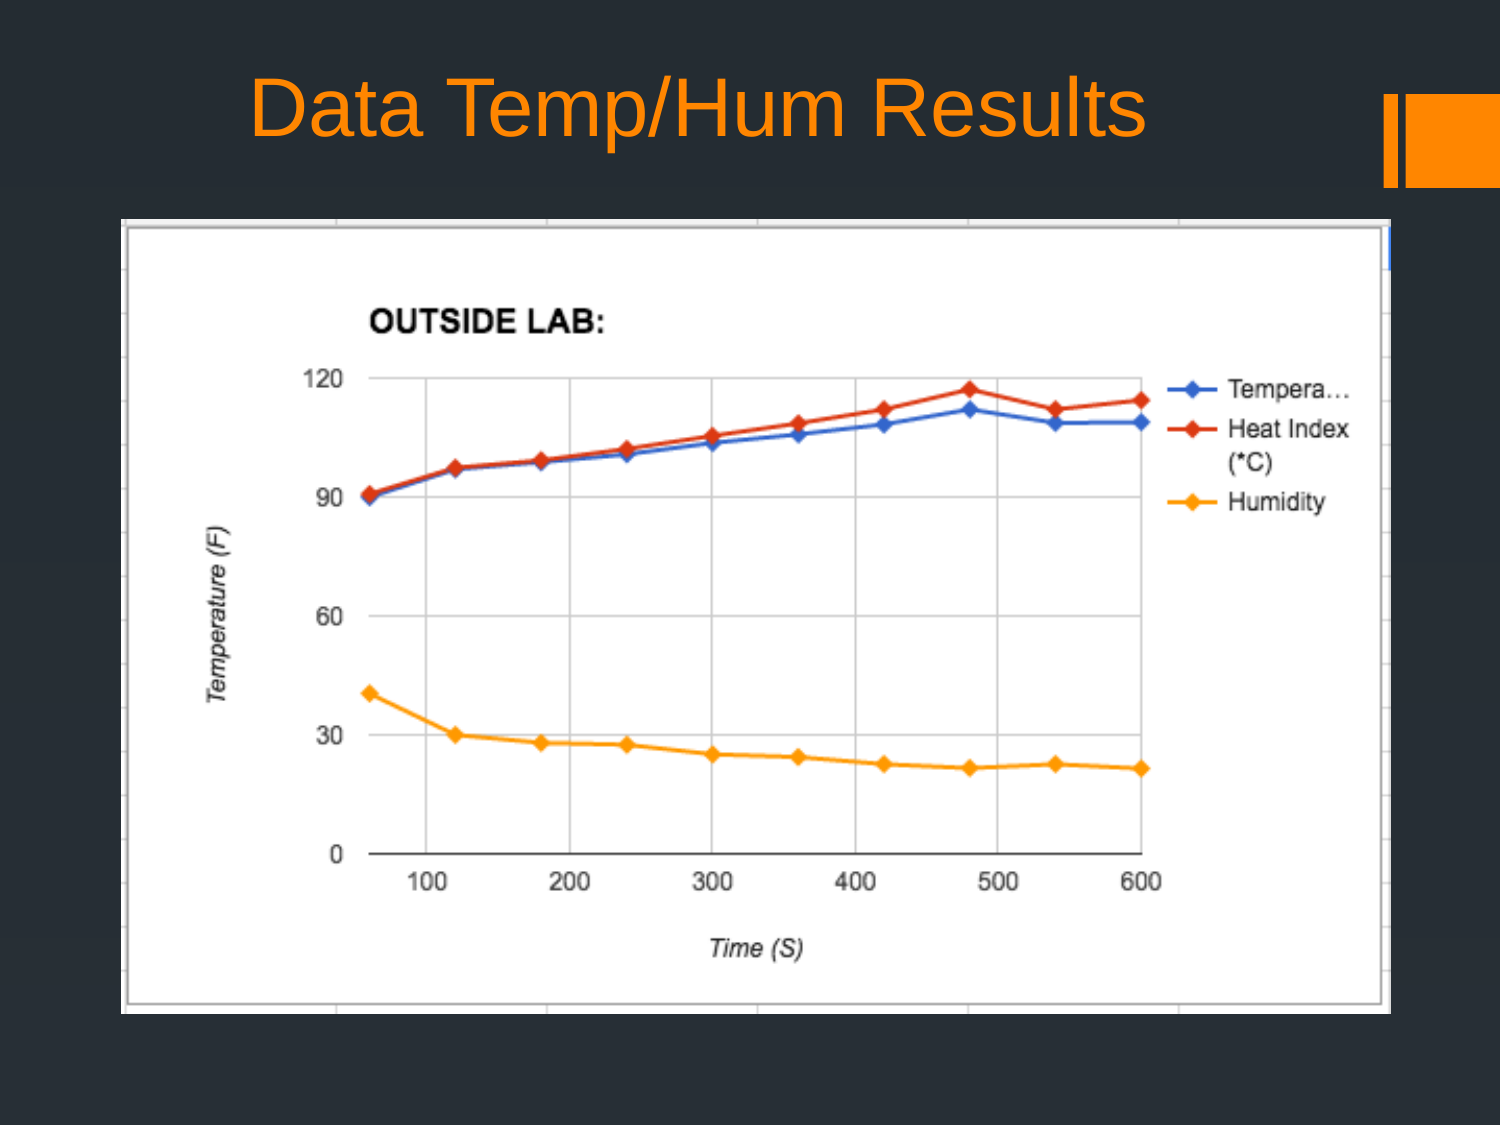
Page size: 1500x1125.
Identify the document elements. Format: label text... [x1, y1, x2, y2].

picture [121, 219, 1392, 1014]
title Data Temp/Hum Results [98, 38, 1299, 161]
